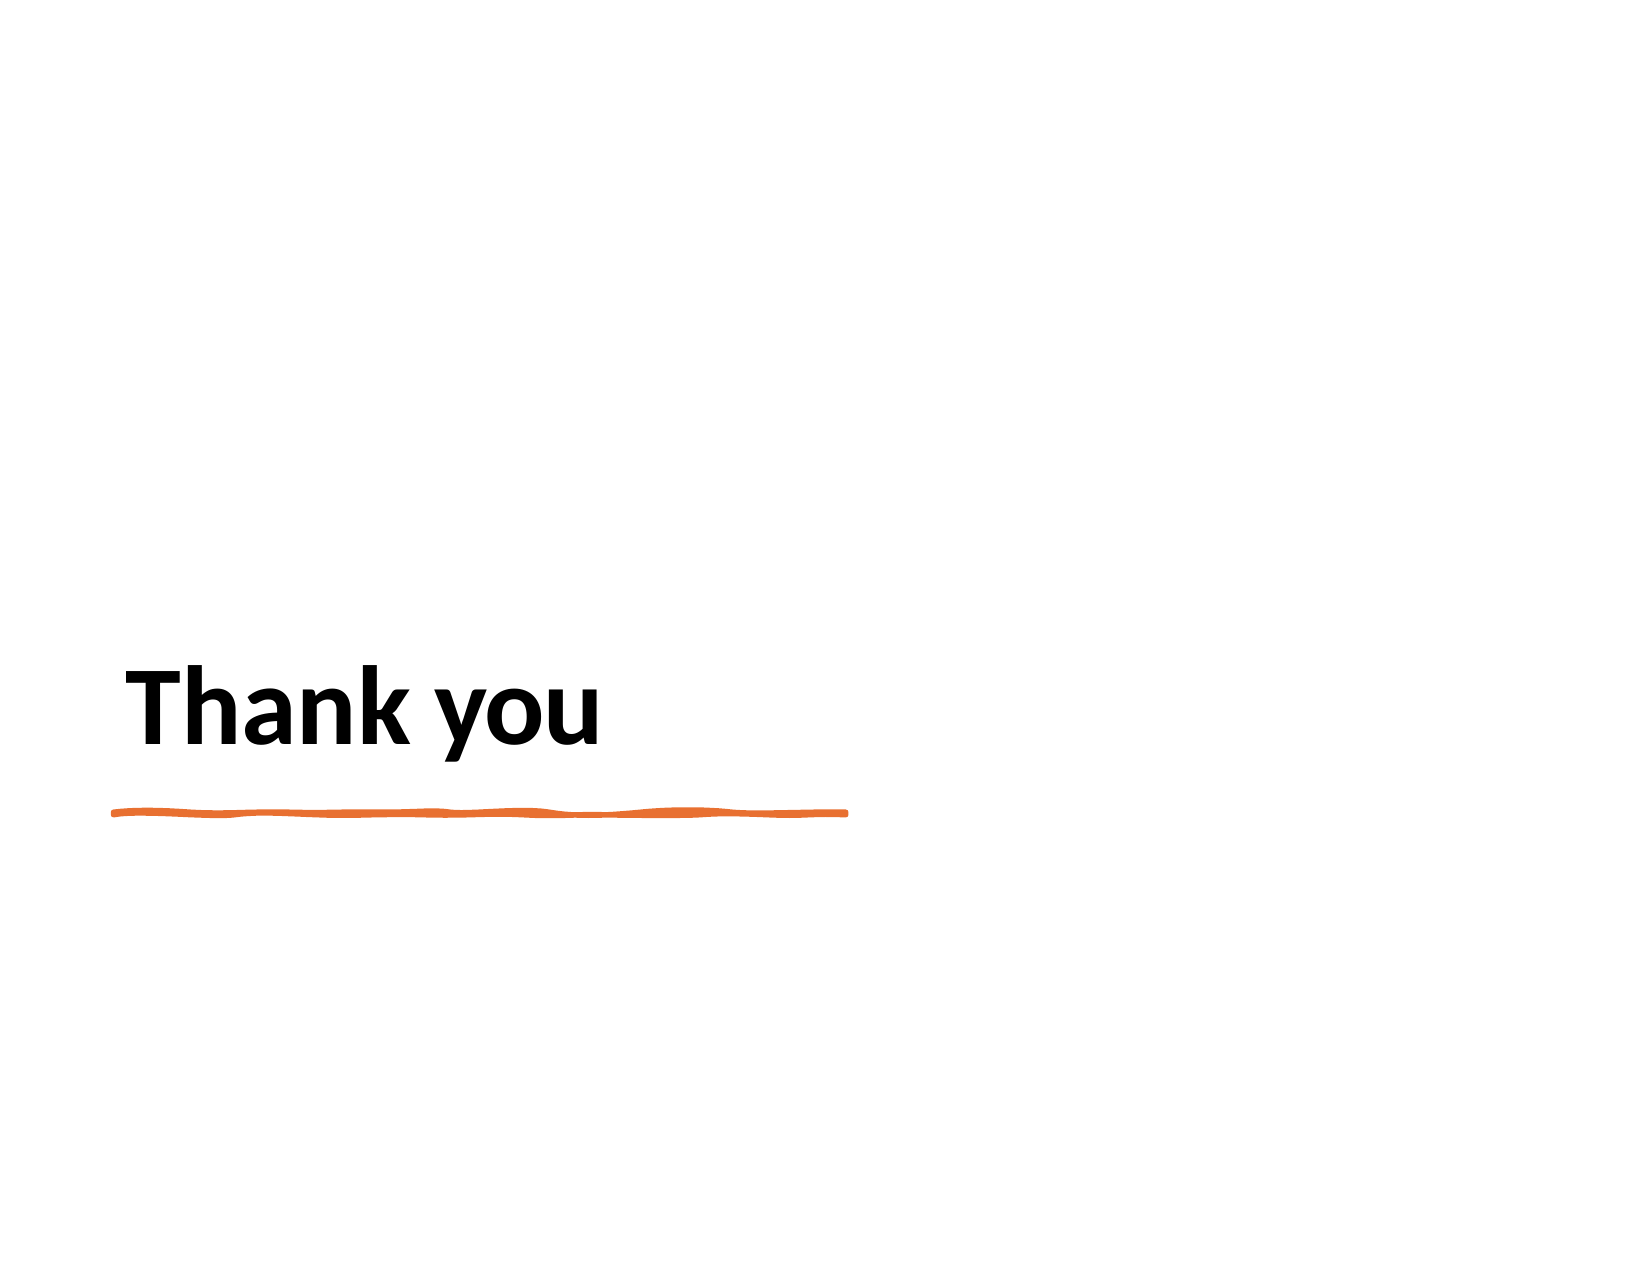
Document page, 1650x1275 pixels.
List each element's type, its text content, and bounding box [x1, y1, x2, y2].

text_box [113, 809, 846, 817]
title Thank you [123, 631, 616, 773]
